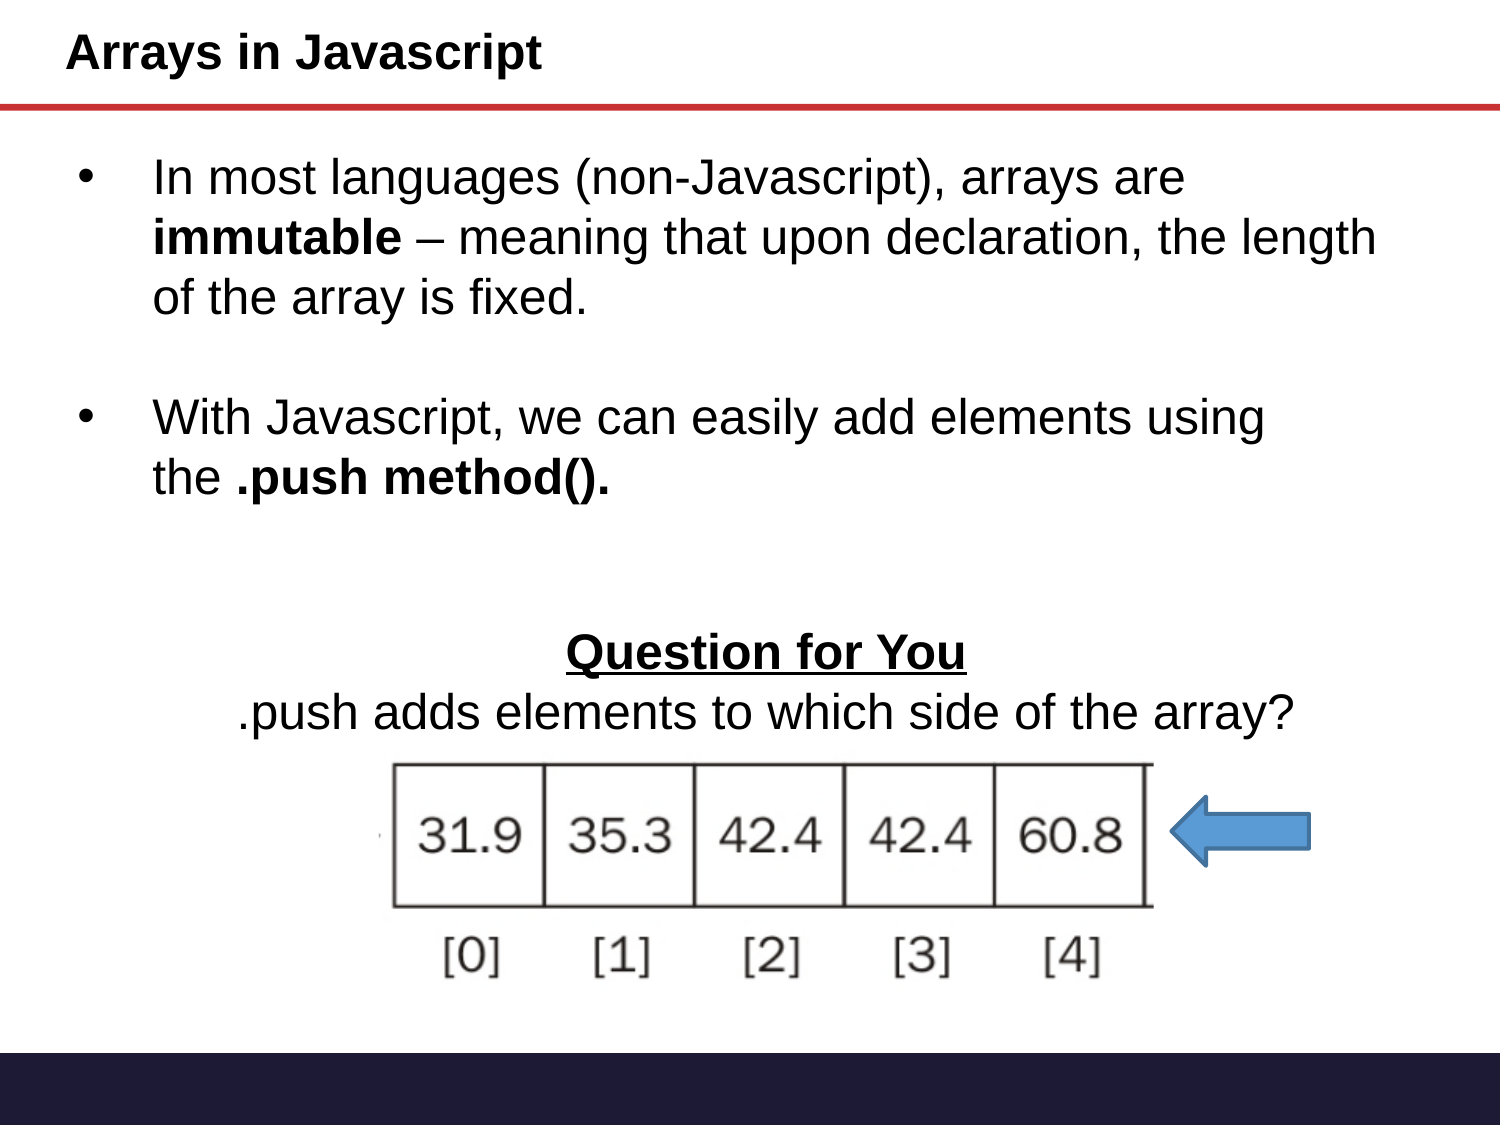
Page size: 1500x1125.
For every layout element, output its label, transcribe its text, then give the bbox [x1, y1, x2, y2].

text_box [1169, 794, 1311, 868]
text_box Arrays in Javascript [49, 0, 1425, 108]
picture [378, 744, 1154, 988]
text_box In most languages (non-Javascript), arrays are immutable – meaning that upon declaration, the length of the array is fixed. With Javascript, we can easily add elements using the .push method(). [62, 137, 1413, 513]
text_box Question for You .push adds elements to which side of the array? [68, 611, 1465, 867]
